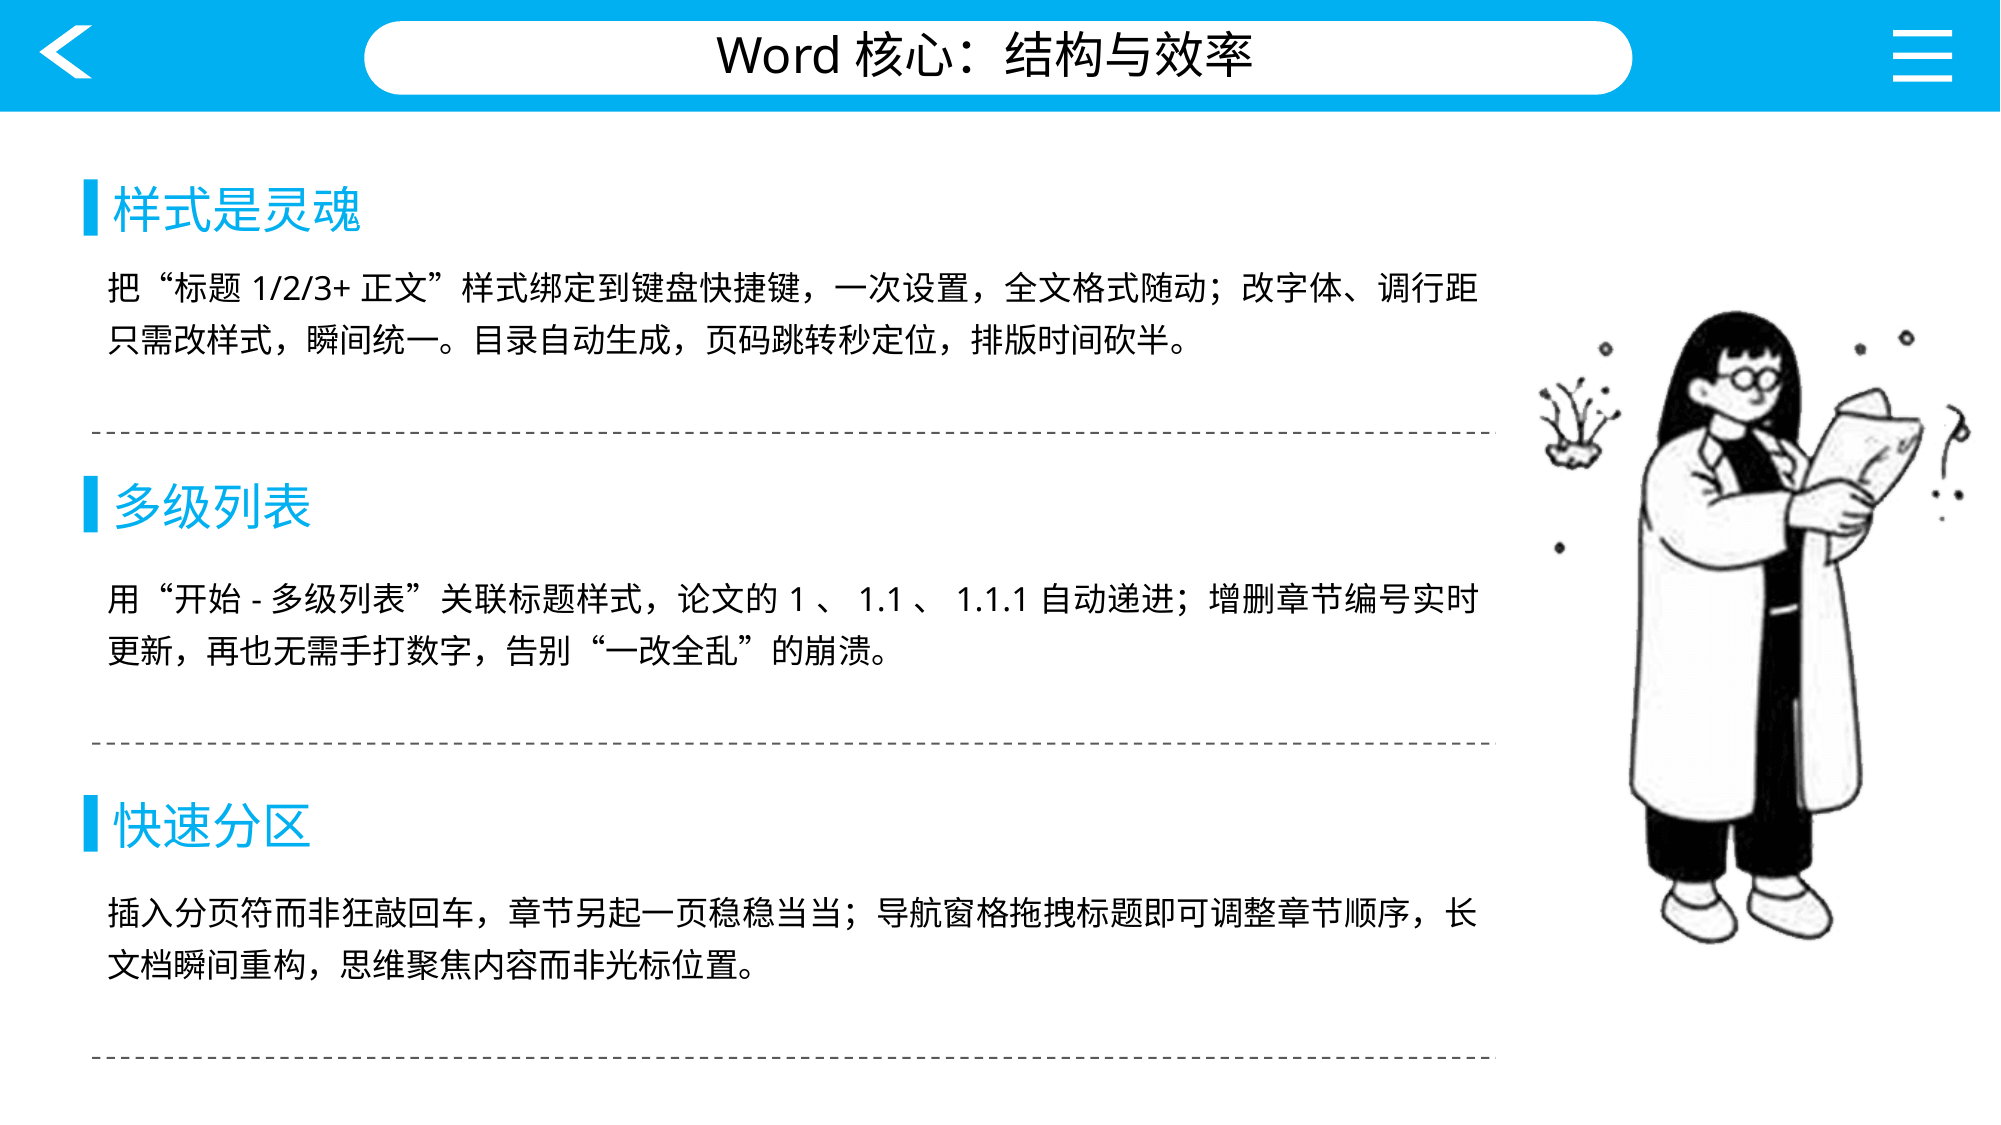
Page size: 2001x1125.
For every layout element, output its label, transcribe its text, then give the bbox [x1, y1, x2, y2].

text_box [39, 25, 93, 79]
text_box 插入分页符而非狂敲回车，章节另起一页稳稳当当；导航窗格拖拽标题即可调整章节顺序，长文档瞬间重构，思维聚焦内容而非光标位置。 [92, 872, 1495, 1061]
text_box [364, 38, 370, 78]
picture [1537, 303, 1976, 948]
text_box 把“标题1/2/3+正文”样式绑定到键盘快捷键，一次设置，全文格式随动；改字体、调行距只需改样式，瞬间统一。目录自动生成，页码跳转秒定位，排版时间砍半。 [92, 247, 1495, 436]
text_box [83, 475, 97, 533]
text_box [0, 0, 2000, 112]
text_box [83, 179, 97, 236]
text_box [385, 21, 1633, 95]
text_box 多级列表 [97, 467, 813, 543]
text_box 用“开始-多级列表”关联标题样式，论文的1、1.1、1.1.1自动递进；增删章节编号实时更新，再也无需手打数字，告别“一改全乱”的崩溃。 [92, 558, 1495, 747]
text_box [83, 795, 97, 852]
text_box Word核心：结构与效率 [370, 16, 1601, 91]
text_box 样式是灵魂 [97, 171, 813, 247]
text_box 快速分区 [97, 787, 813, 863]
